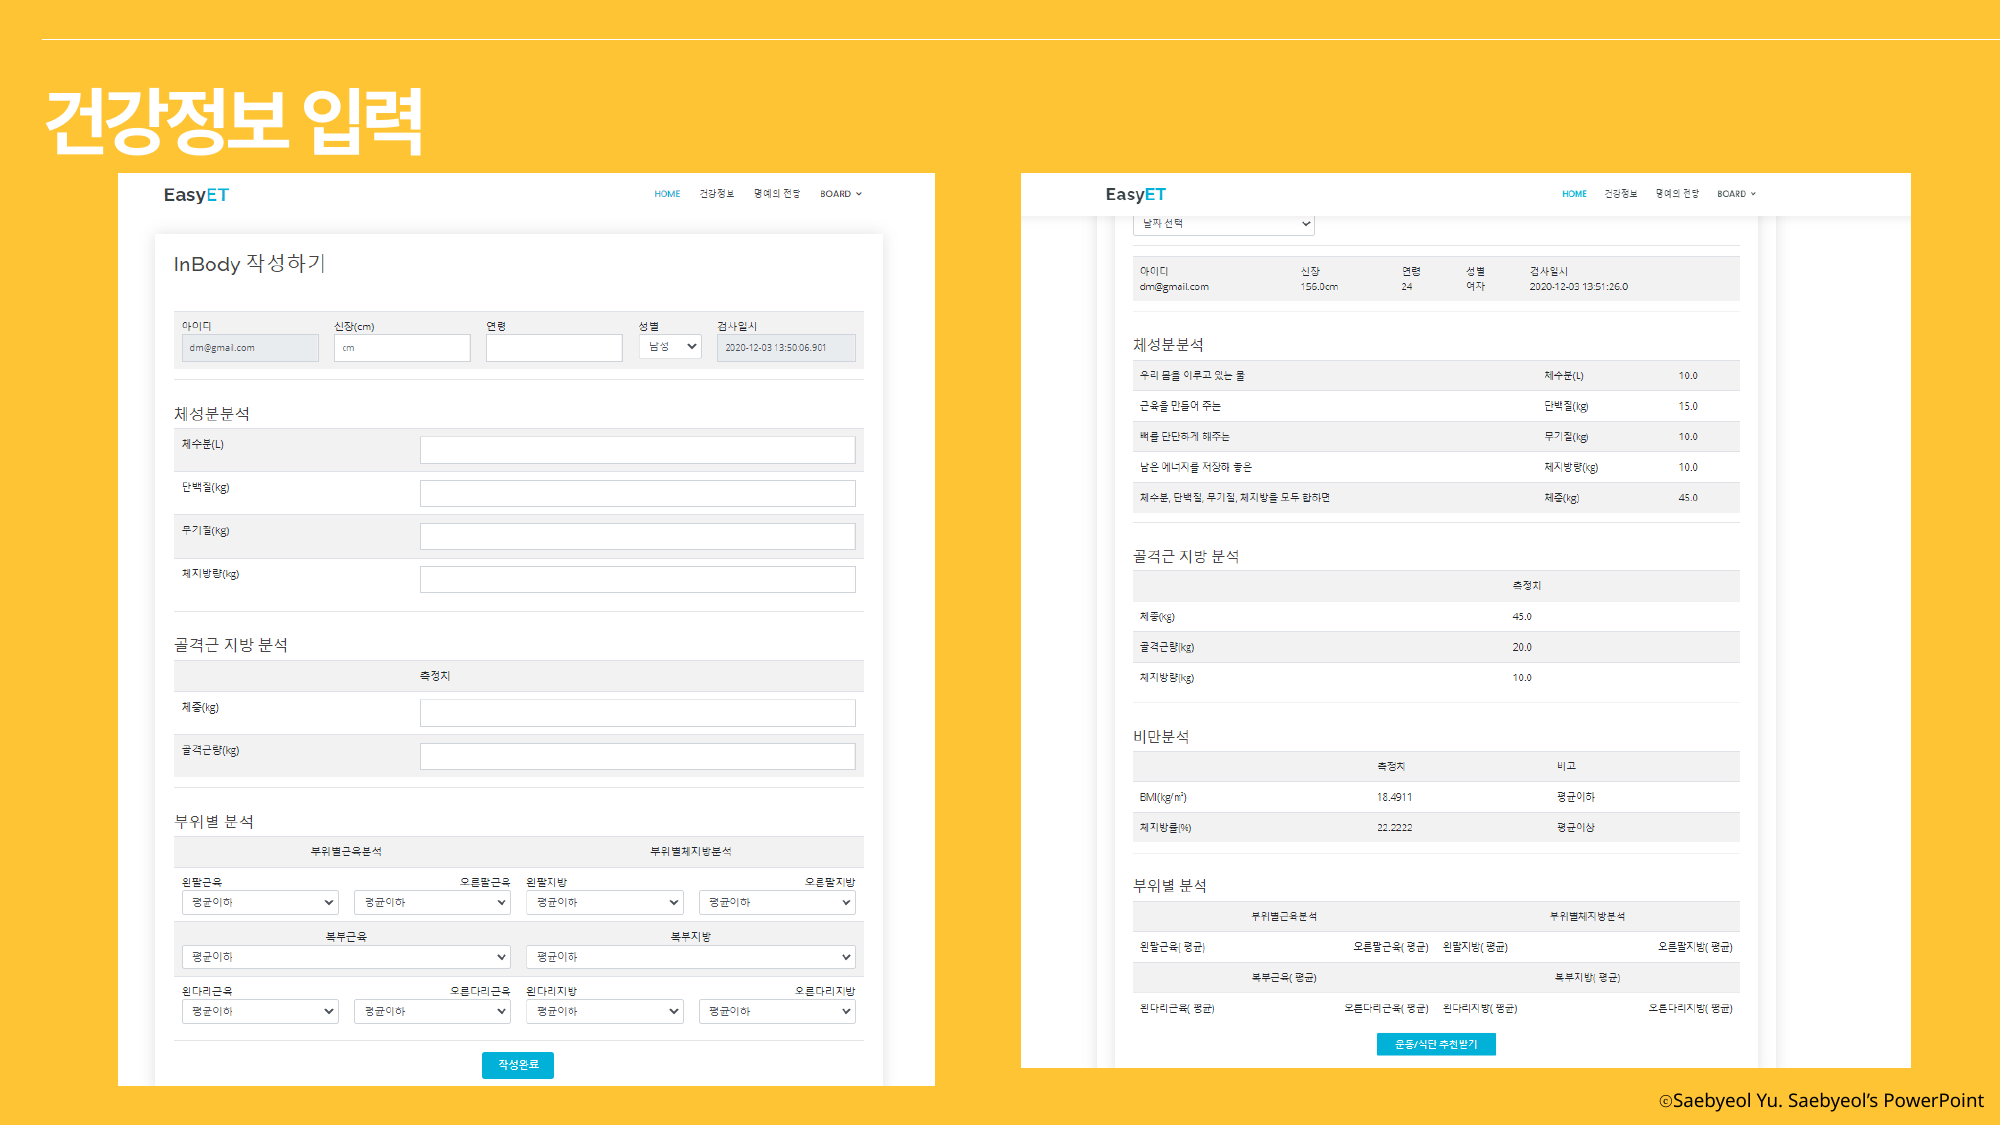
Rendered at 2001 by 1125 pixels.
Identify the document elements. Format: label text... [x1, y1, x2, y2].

picture [118, 172, 935, 1086]
text_box 건강정보 입력 [27, 69, 459, 172]
picture [1020, 173, 1911, 1068]
